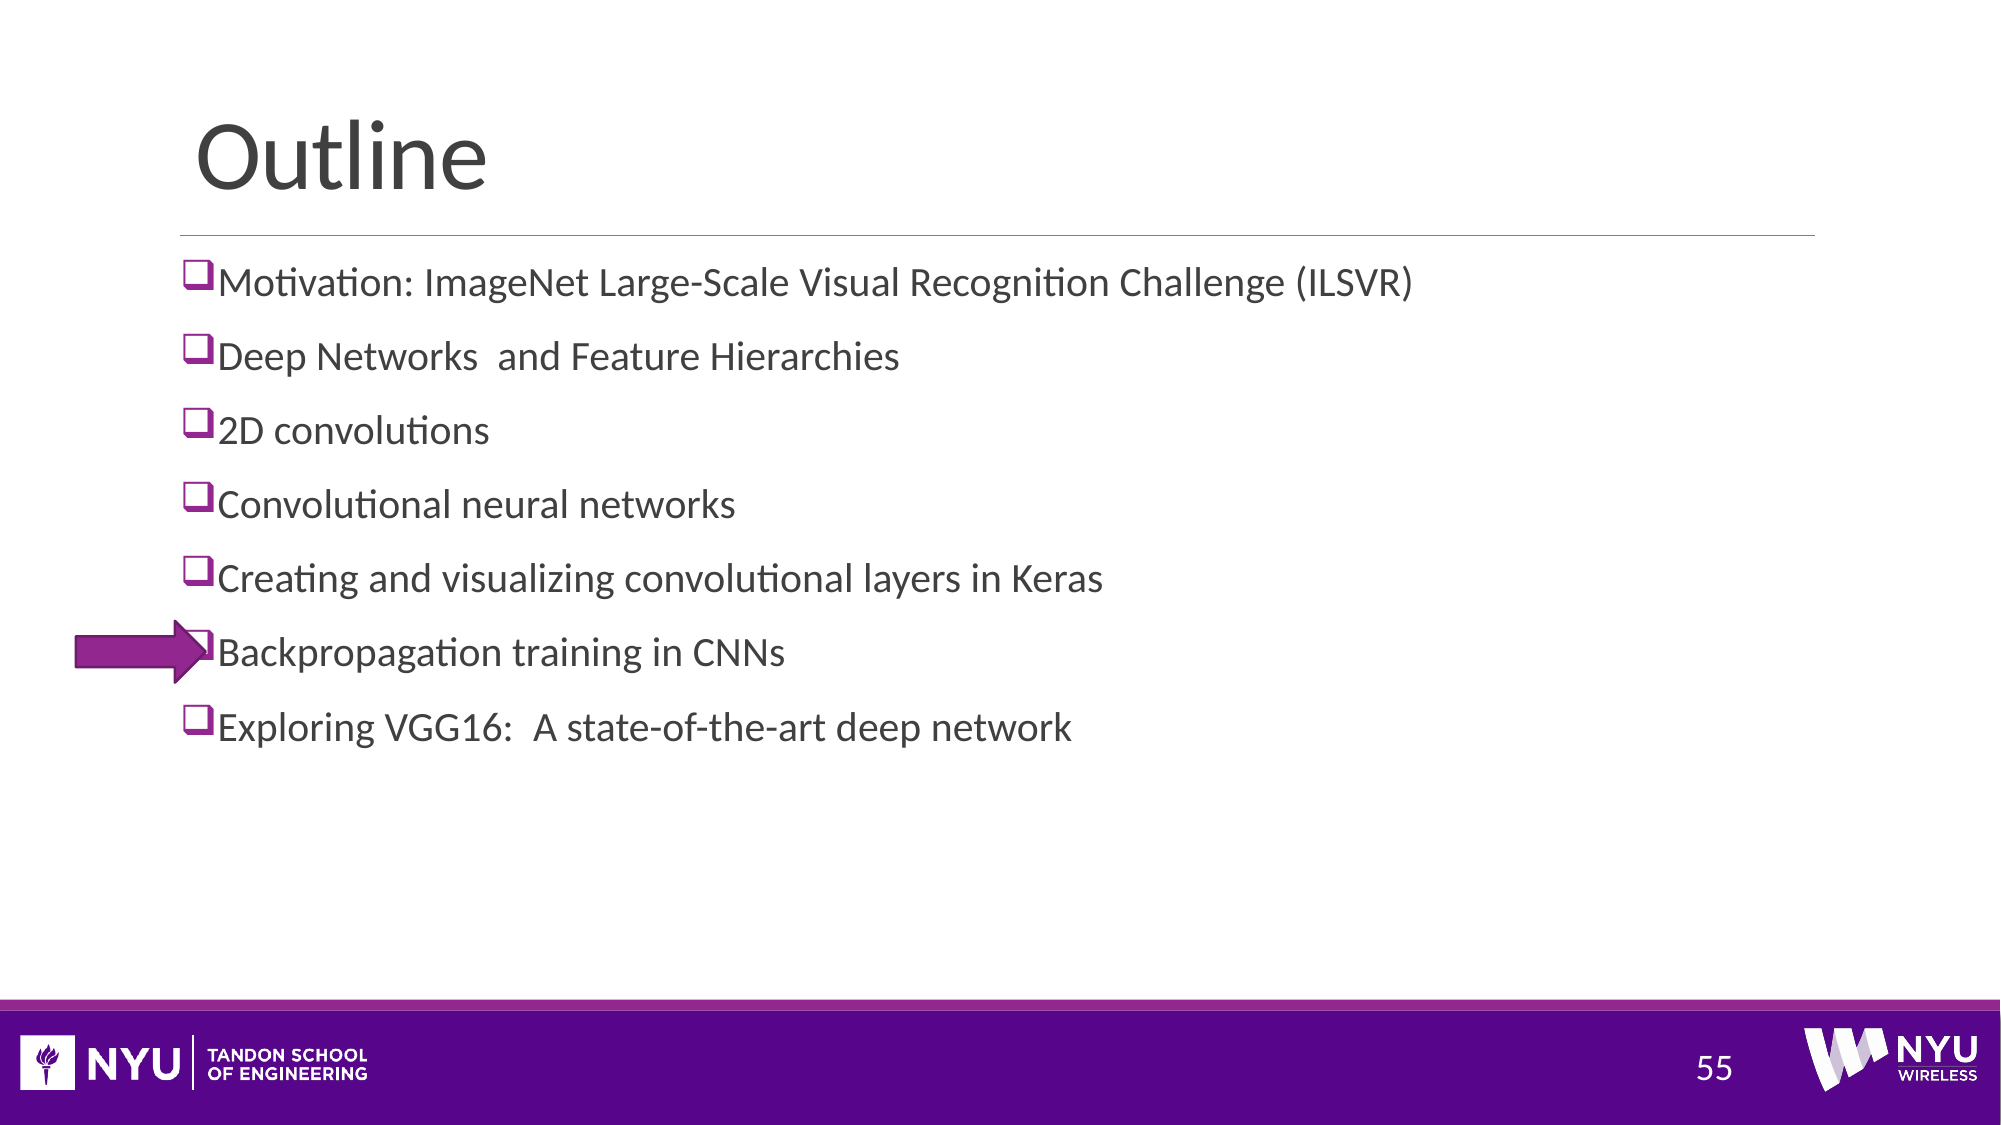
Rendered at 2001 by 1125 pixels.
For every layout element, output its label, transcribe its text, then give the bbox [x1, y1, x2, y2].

list Motivation: ImageNet Large-Scale Visual Recognition Challenge (ILSVR) Deep Networks and Feature Hierarchies 2D convolutions Convolutional neural networks Creating and visualizing convolutional layers in Keras Backpropagation training in CNNs Exploring VGG16: A state-of-the-art deep network [180, 252, 1830, 963]
text_box [74, 619, 207, 684]
slide_number 55 [1533, 1035, 1749, 1096]
title Outline [180, 47, 1830, 218]
